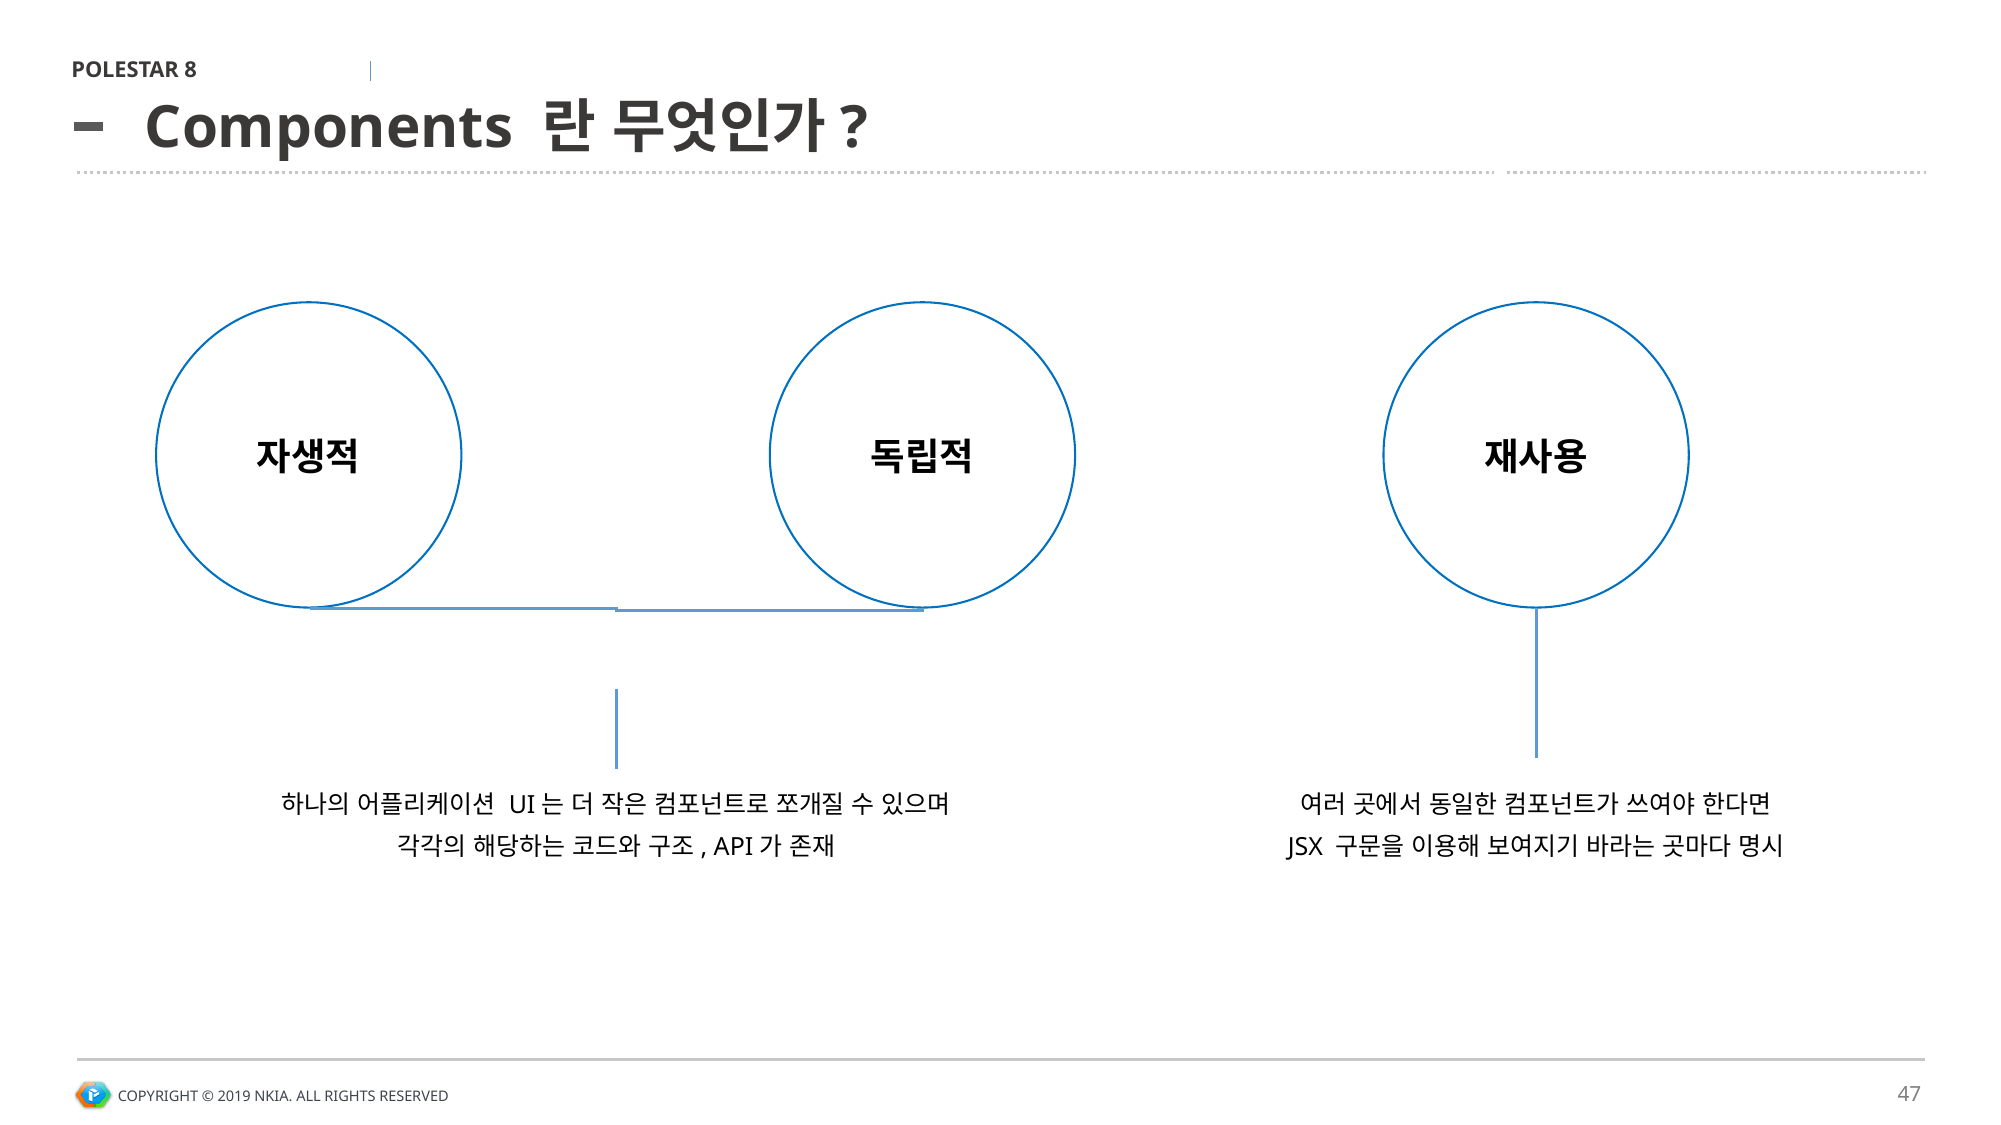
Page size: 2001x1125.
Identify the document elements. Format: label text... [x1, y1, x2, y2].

picture [67, 1079, 118, 1111]
title Components 란 무엇인가? [130, 89, 1597, 165]
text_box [156, 302, 1844, 870]
